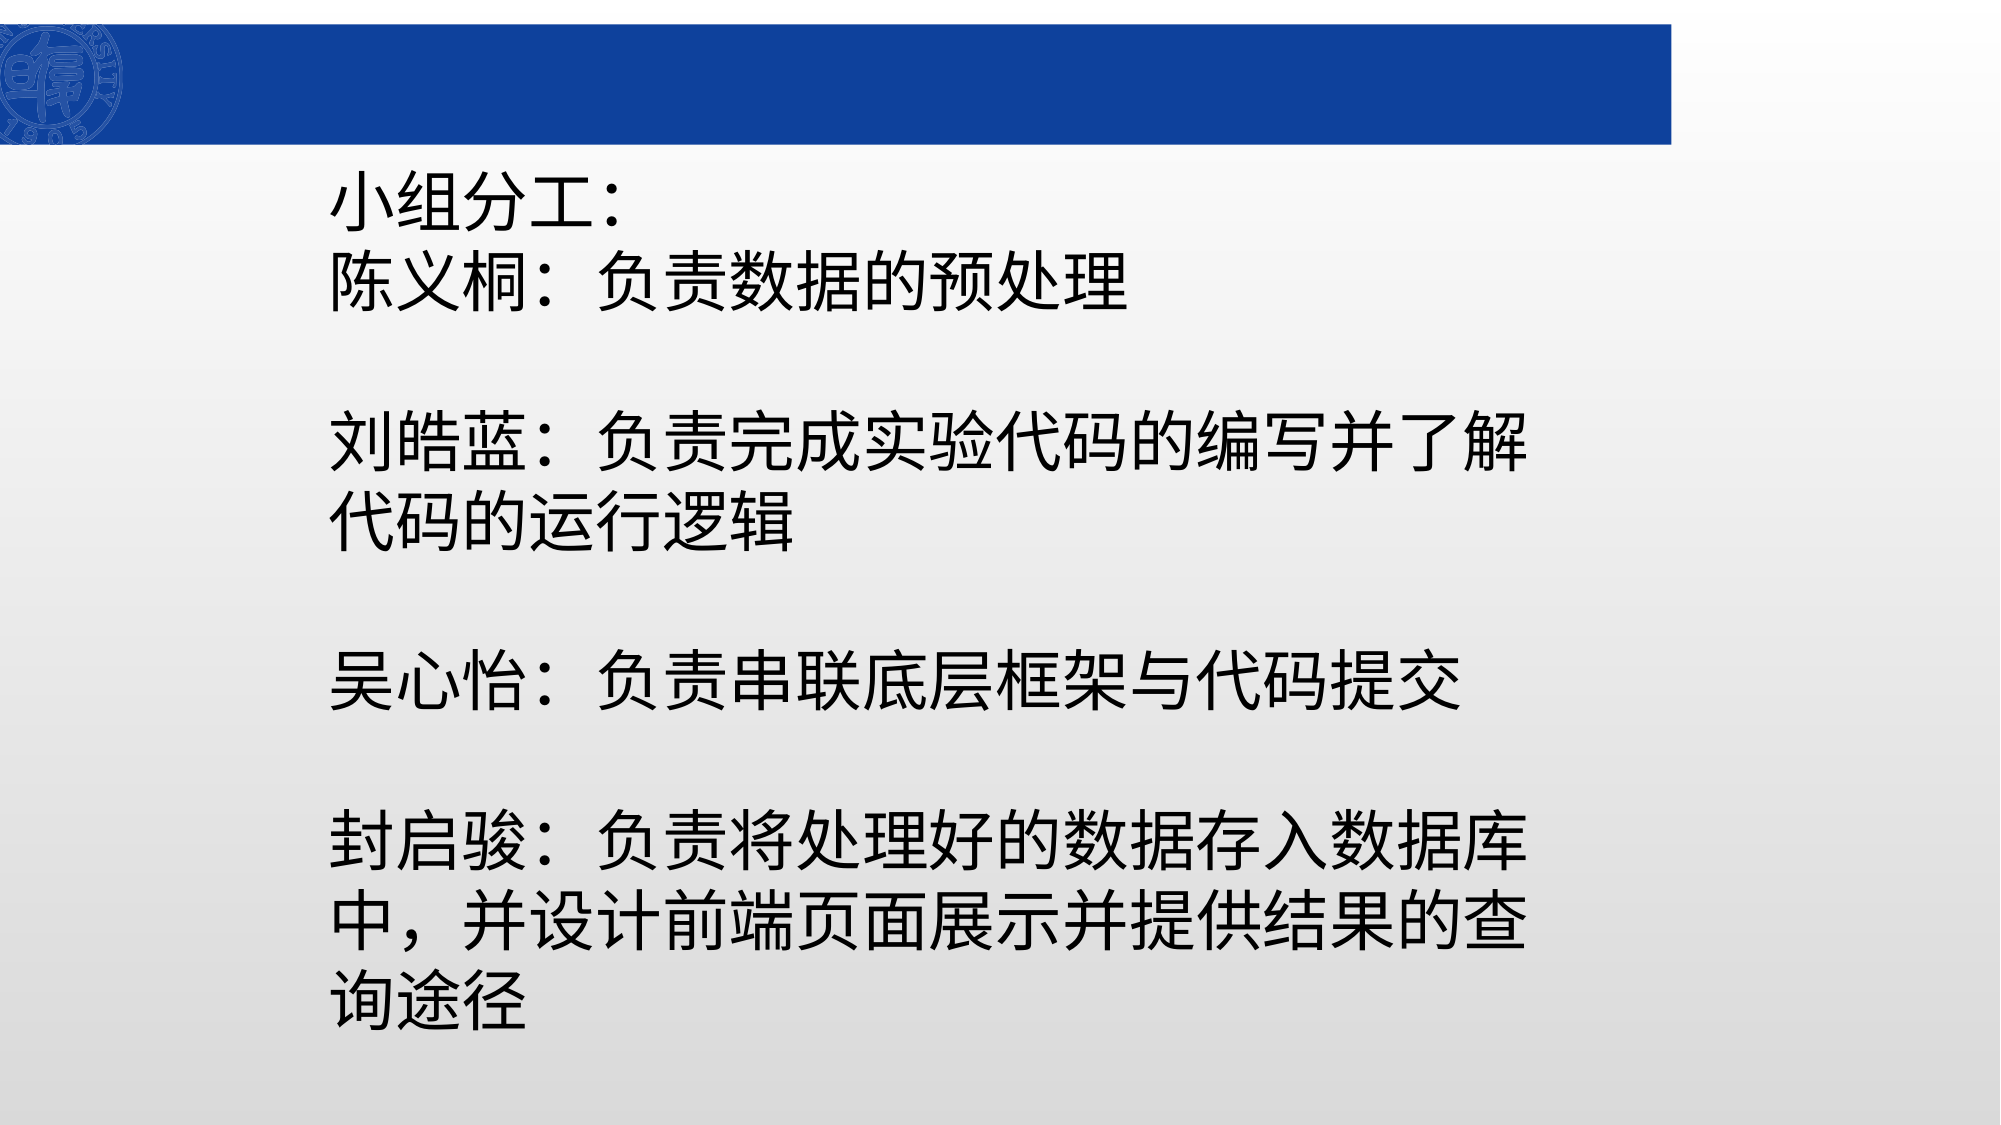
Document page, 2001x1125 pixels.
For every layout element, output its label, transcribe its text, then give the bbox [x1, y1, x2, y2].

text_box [0, 24, 1672, 145]
text_box 小组分工： 陈义桐：负责数据的预处理 刘皓蓝：负责完成实验代码的编写并了解代码的运行逻辑 吴心怡：负责串联底层框架与代码提交 封启骏：负责将处理好的数据存入数据库中，并设计前端页面展示并提供结果的查询途径 [313, 152, 1574, 1125]
